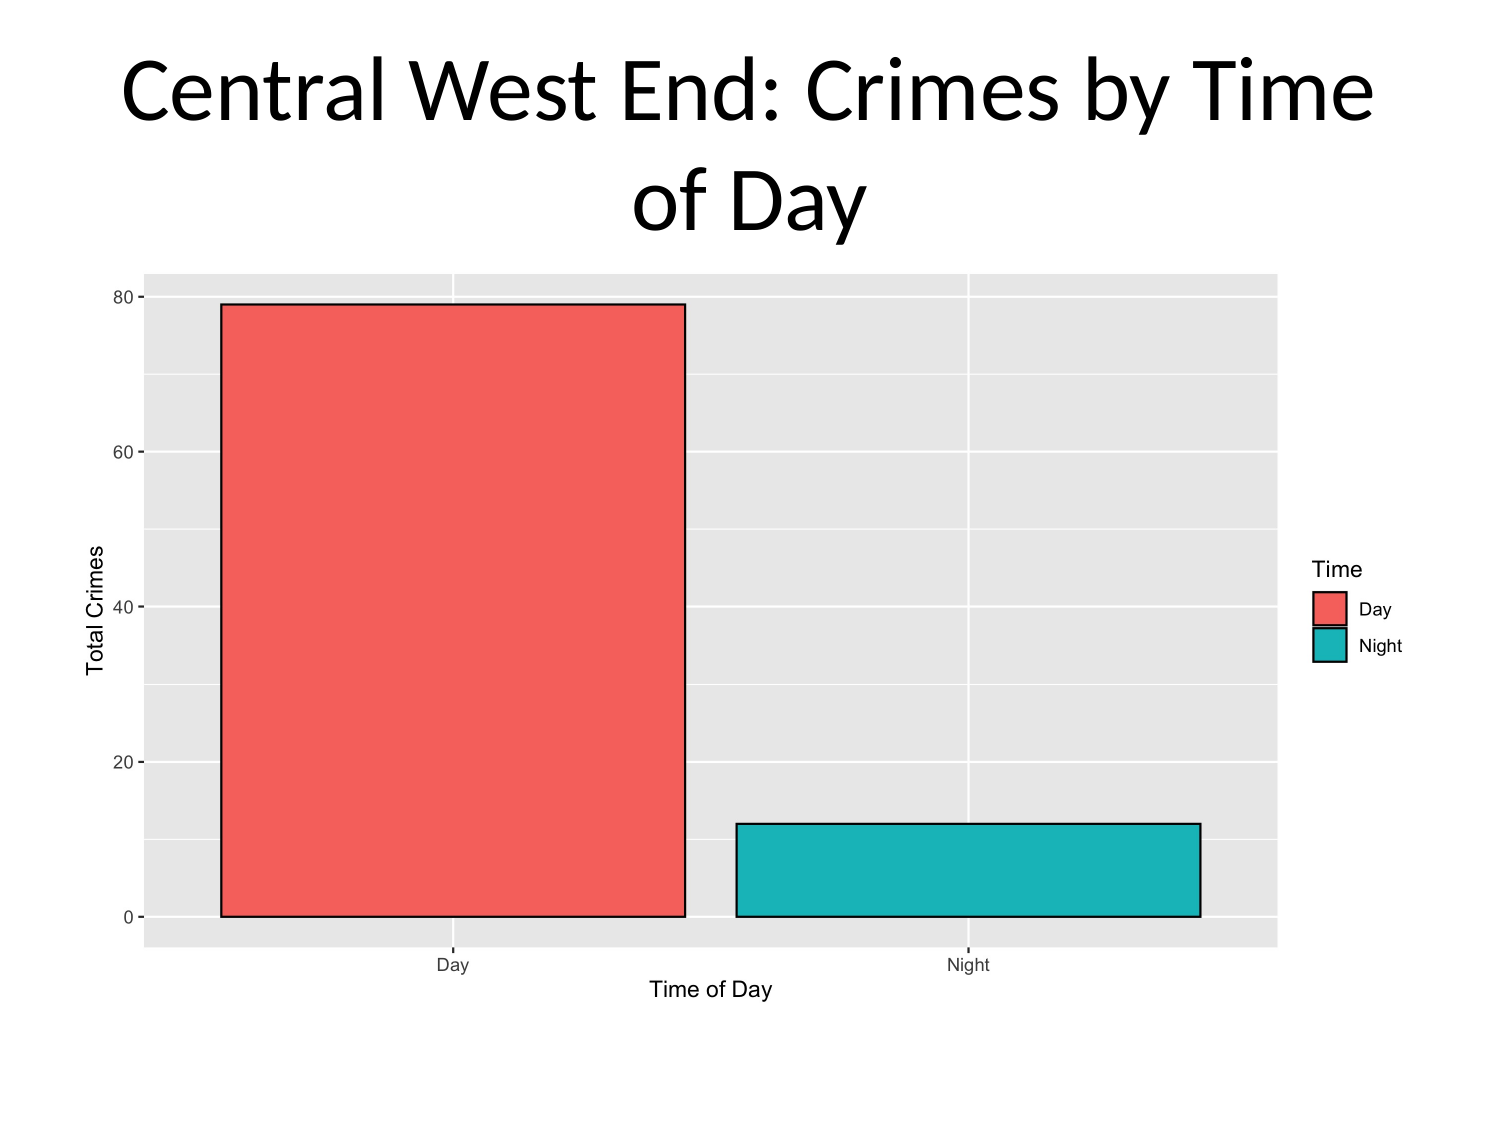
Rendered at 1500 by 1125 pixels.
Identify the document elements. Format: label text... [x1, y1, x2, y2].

title Central West End: Crimes by Time of Day [75, 45, 1425, 233]
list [74, 262, 1426, 1013]
